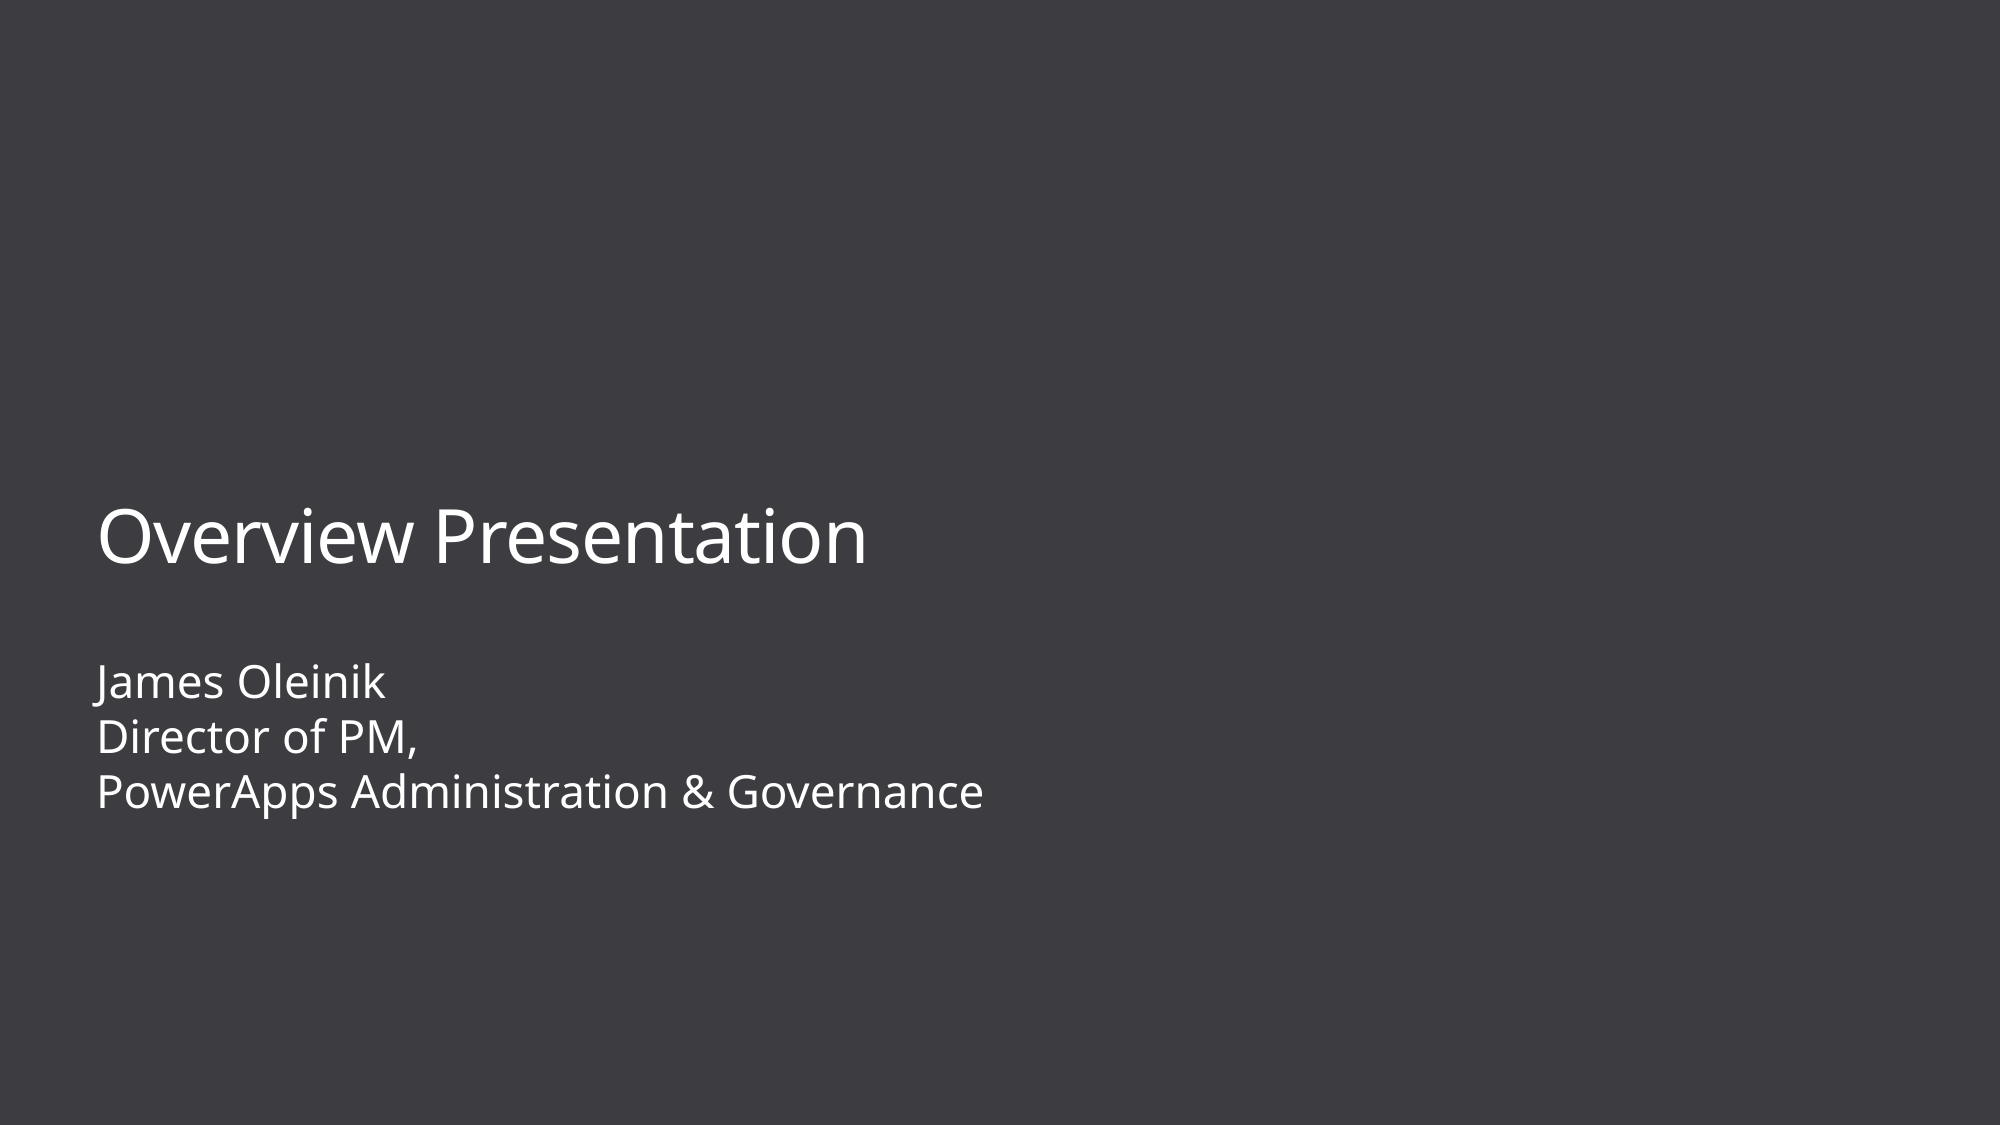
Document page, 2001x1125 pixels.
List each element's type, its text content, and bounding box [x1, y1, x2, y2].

list James Oleinik Director of PM, PowerApps Administration & Governance [96, 652, 1596, 875]
title Overview Presentation [96, 497, 1596, 580]
